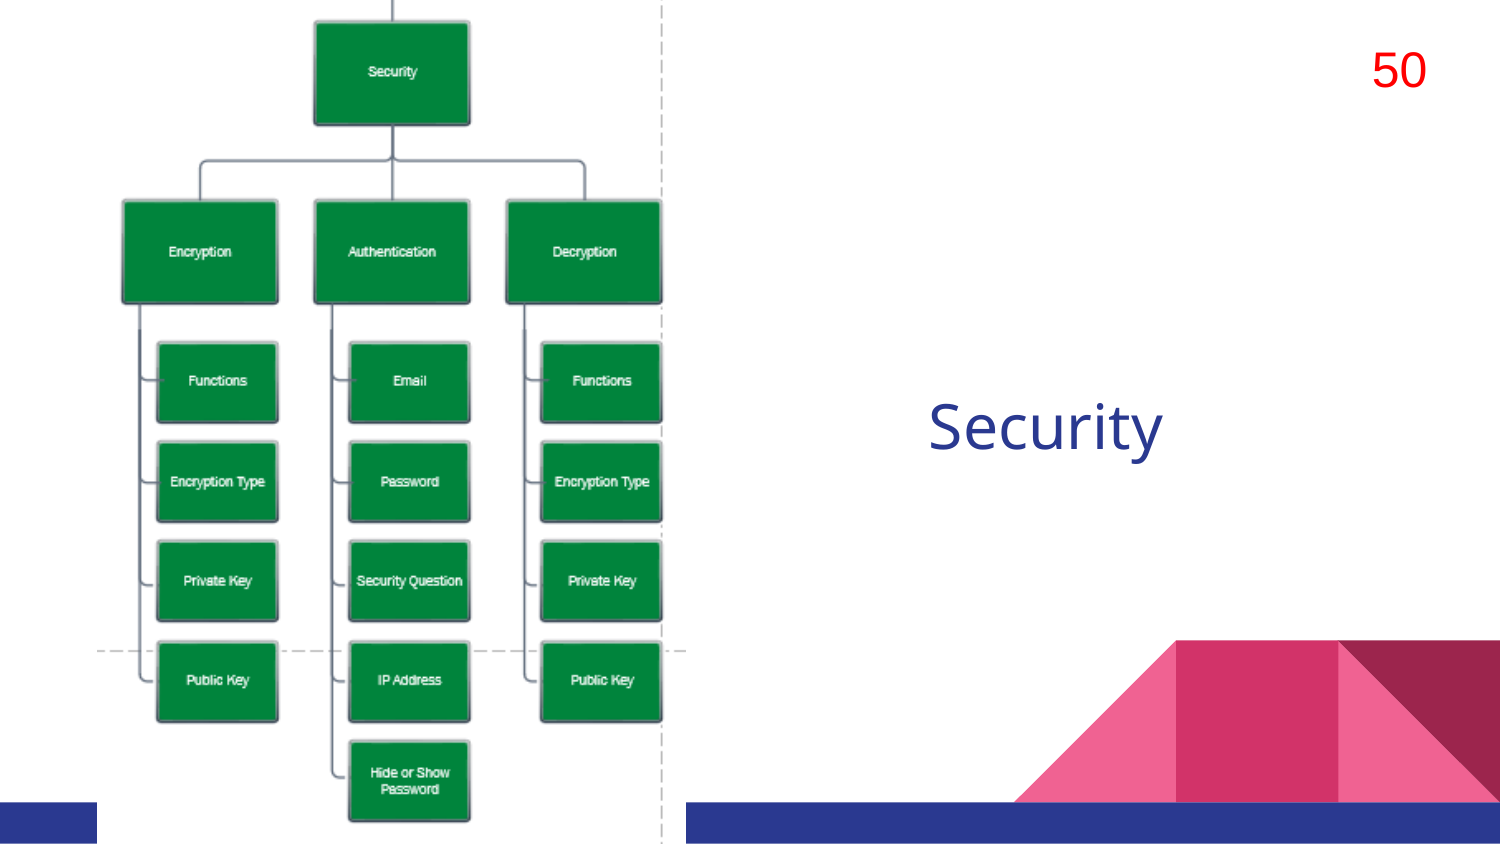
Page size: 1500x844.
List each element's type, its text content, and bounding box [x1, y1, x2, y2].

picture [96, 0, 686, 844]
text_box 50 [1356, 22, 1473, 131]
title Security [913, 372, 1197, 472]
